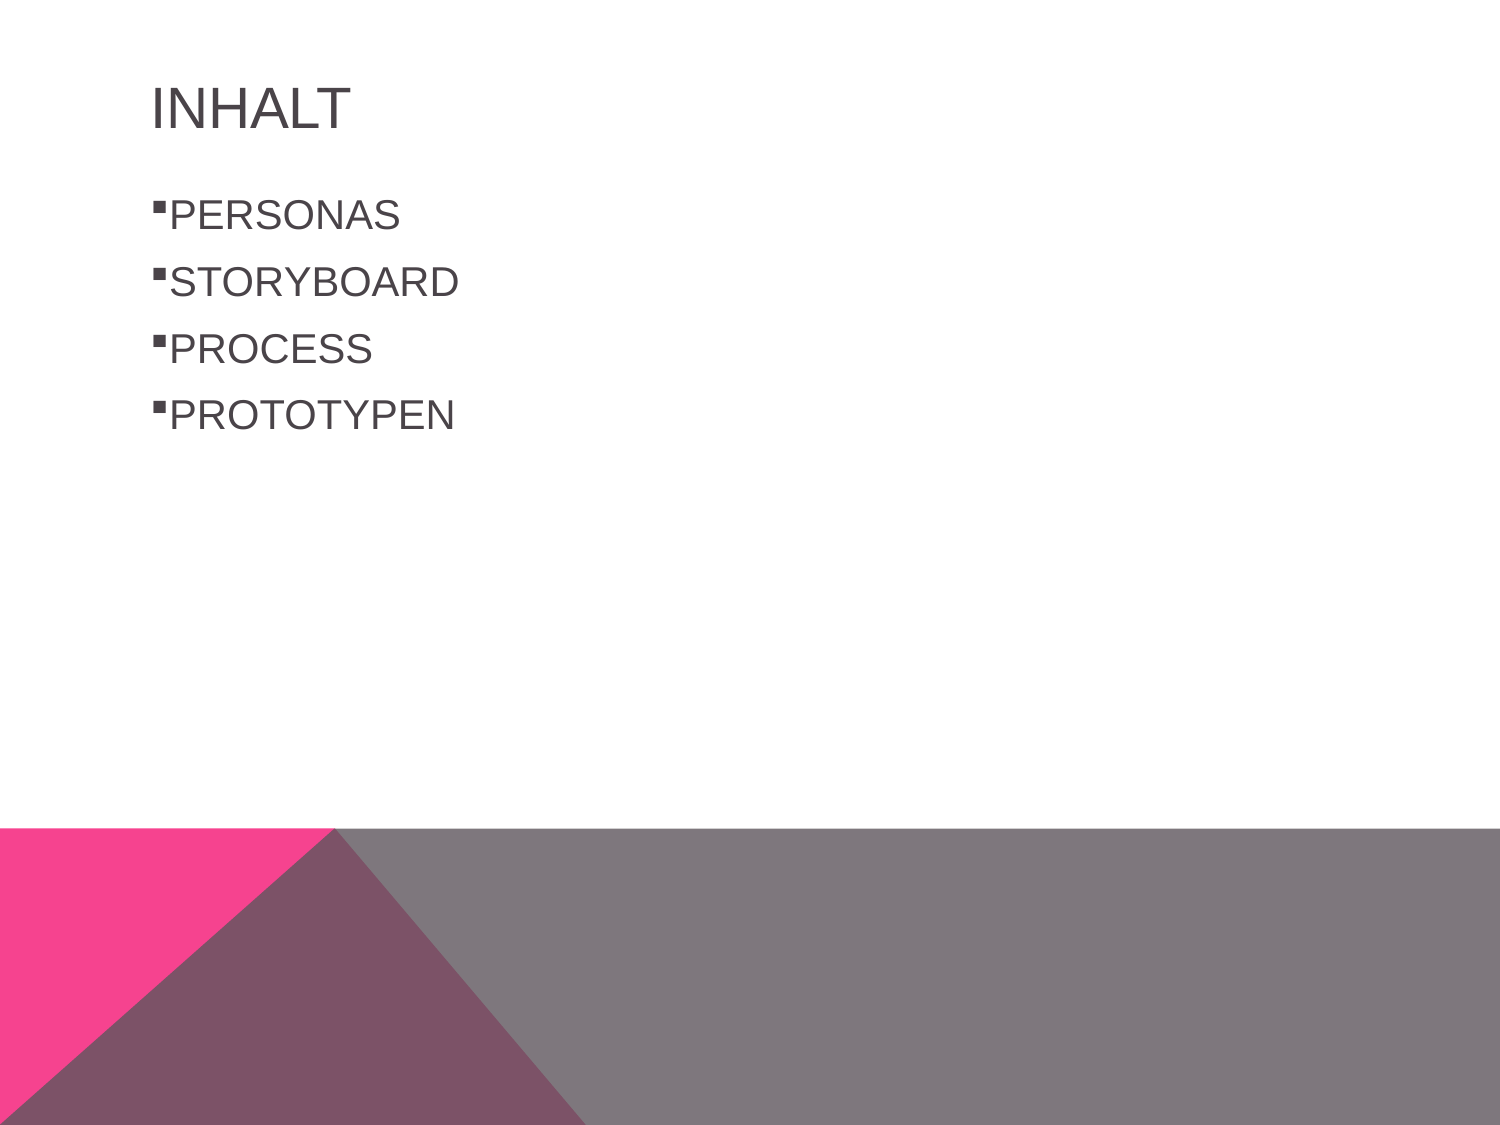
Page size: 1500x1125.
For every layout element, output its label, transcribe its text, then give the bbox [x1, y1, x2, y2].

list Personas Storyboard Process Prototypen [135, 180, 1369, 768]
title Inhalt [135, 60, 1369, 150]
